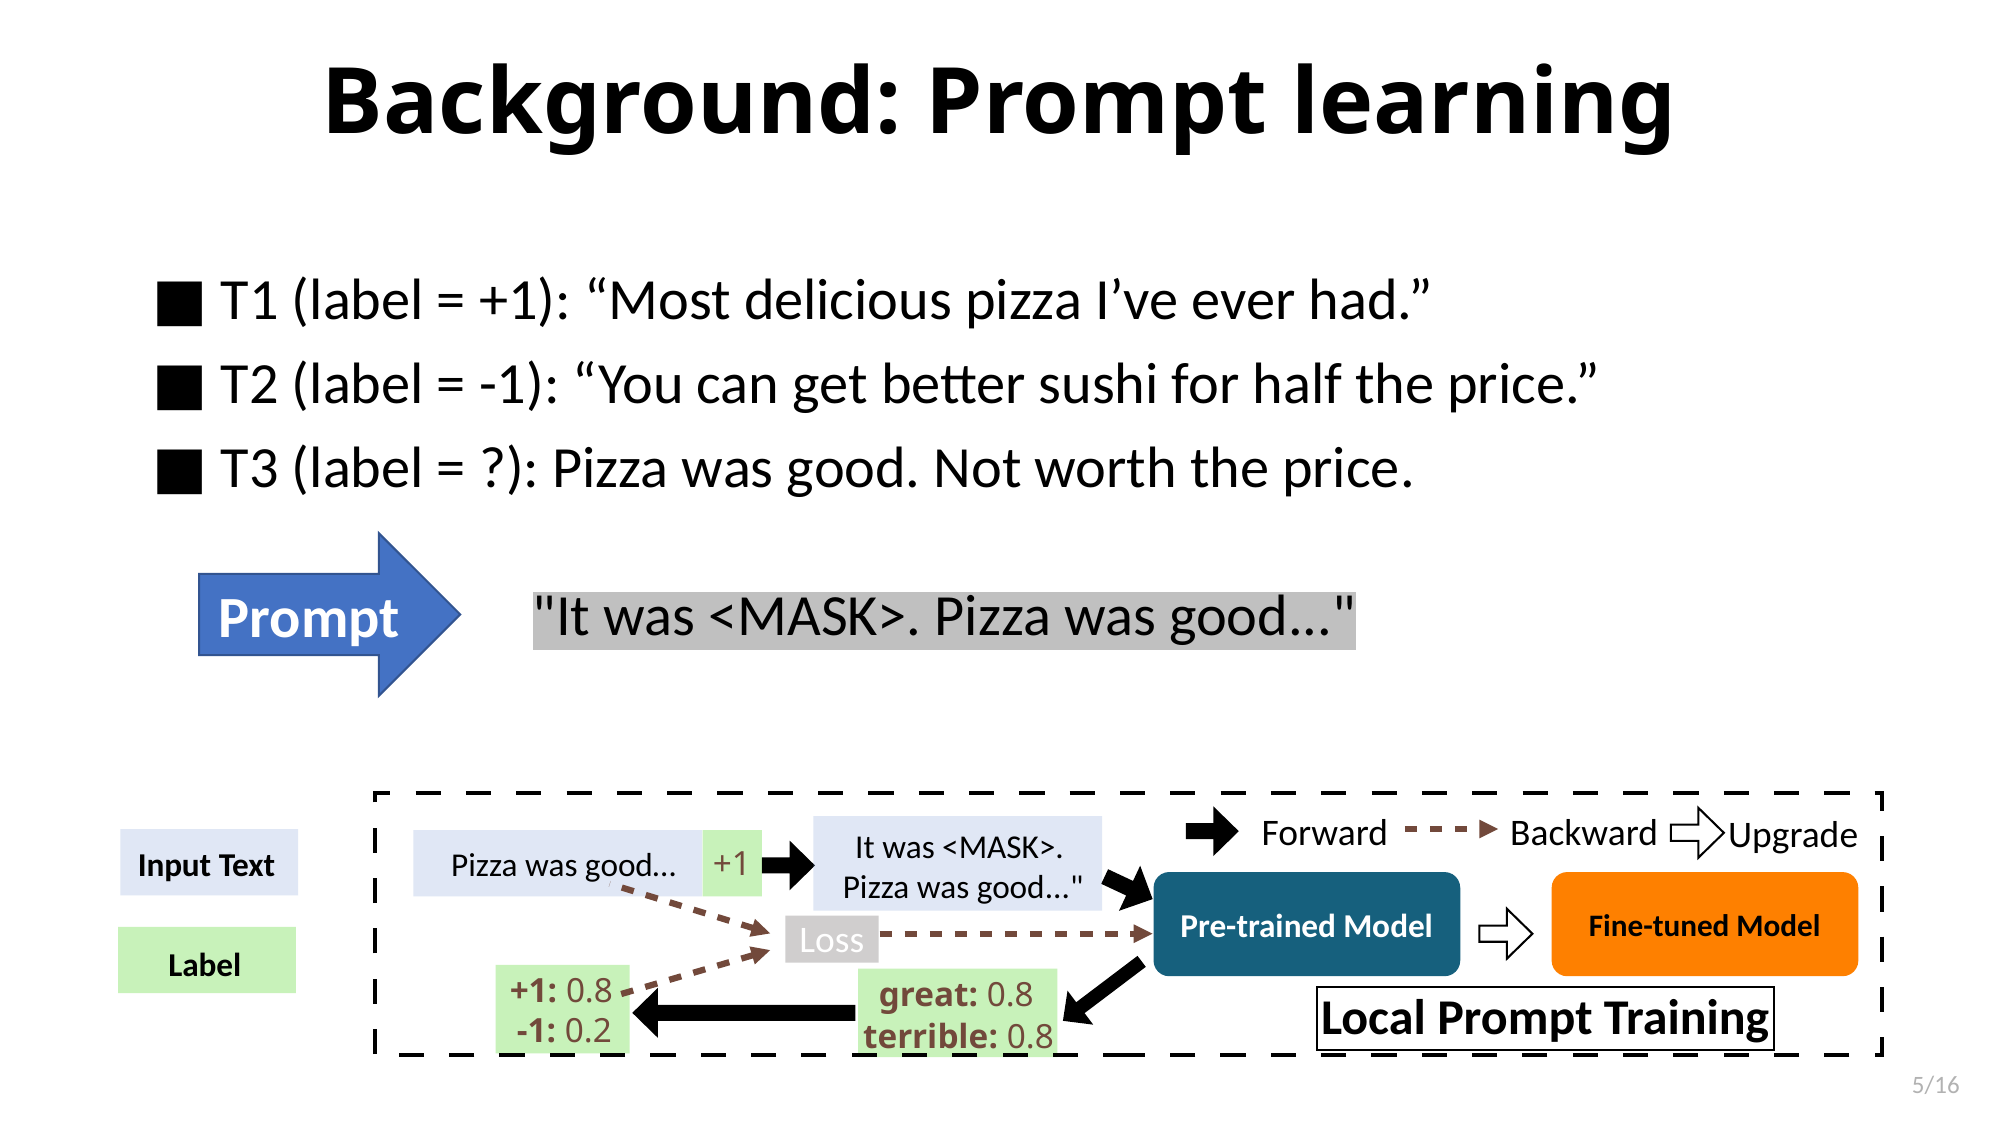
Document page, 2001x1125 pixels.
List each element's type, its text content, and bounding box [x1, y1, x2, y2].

list ■ T1 (label = +1): “Most delicious pizza I’ve ever had.” ■ T2 (label = -1): “You can get better sushi for half the price.” ■ T3 (label = ?): Pizza was good. Not worth the price. [137, 262, 1863, 525]
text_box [199, 533, 1519, 696]
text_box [118, 792, 1882, 1060]
slide_number 4/16 [1885, 1053, 1987, 1114]
title Background: Prompt learning [137, 41, 1863, 166]
